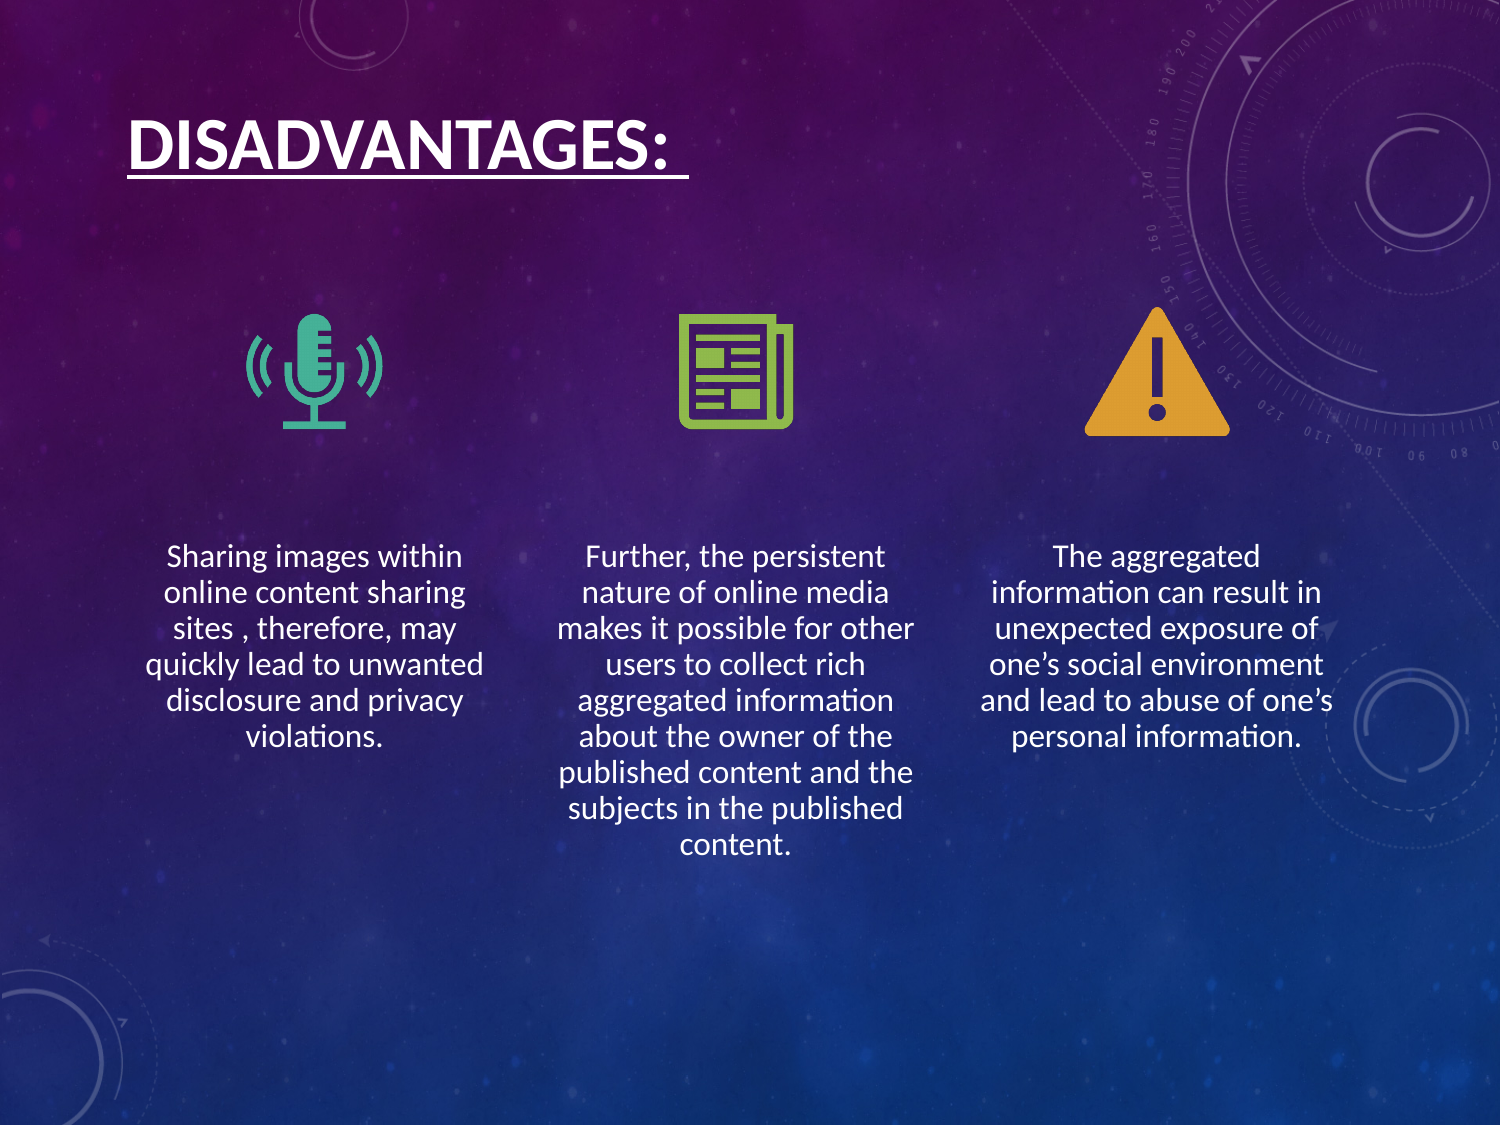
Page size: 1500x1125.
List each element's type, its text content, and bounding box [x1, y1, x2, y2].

picture [0, 0, 1500, 1125]
text_box DISADVANTAGES: [112, 87, 900, 212]
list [84, 212, 1388, 951]
